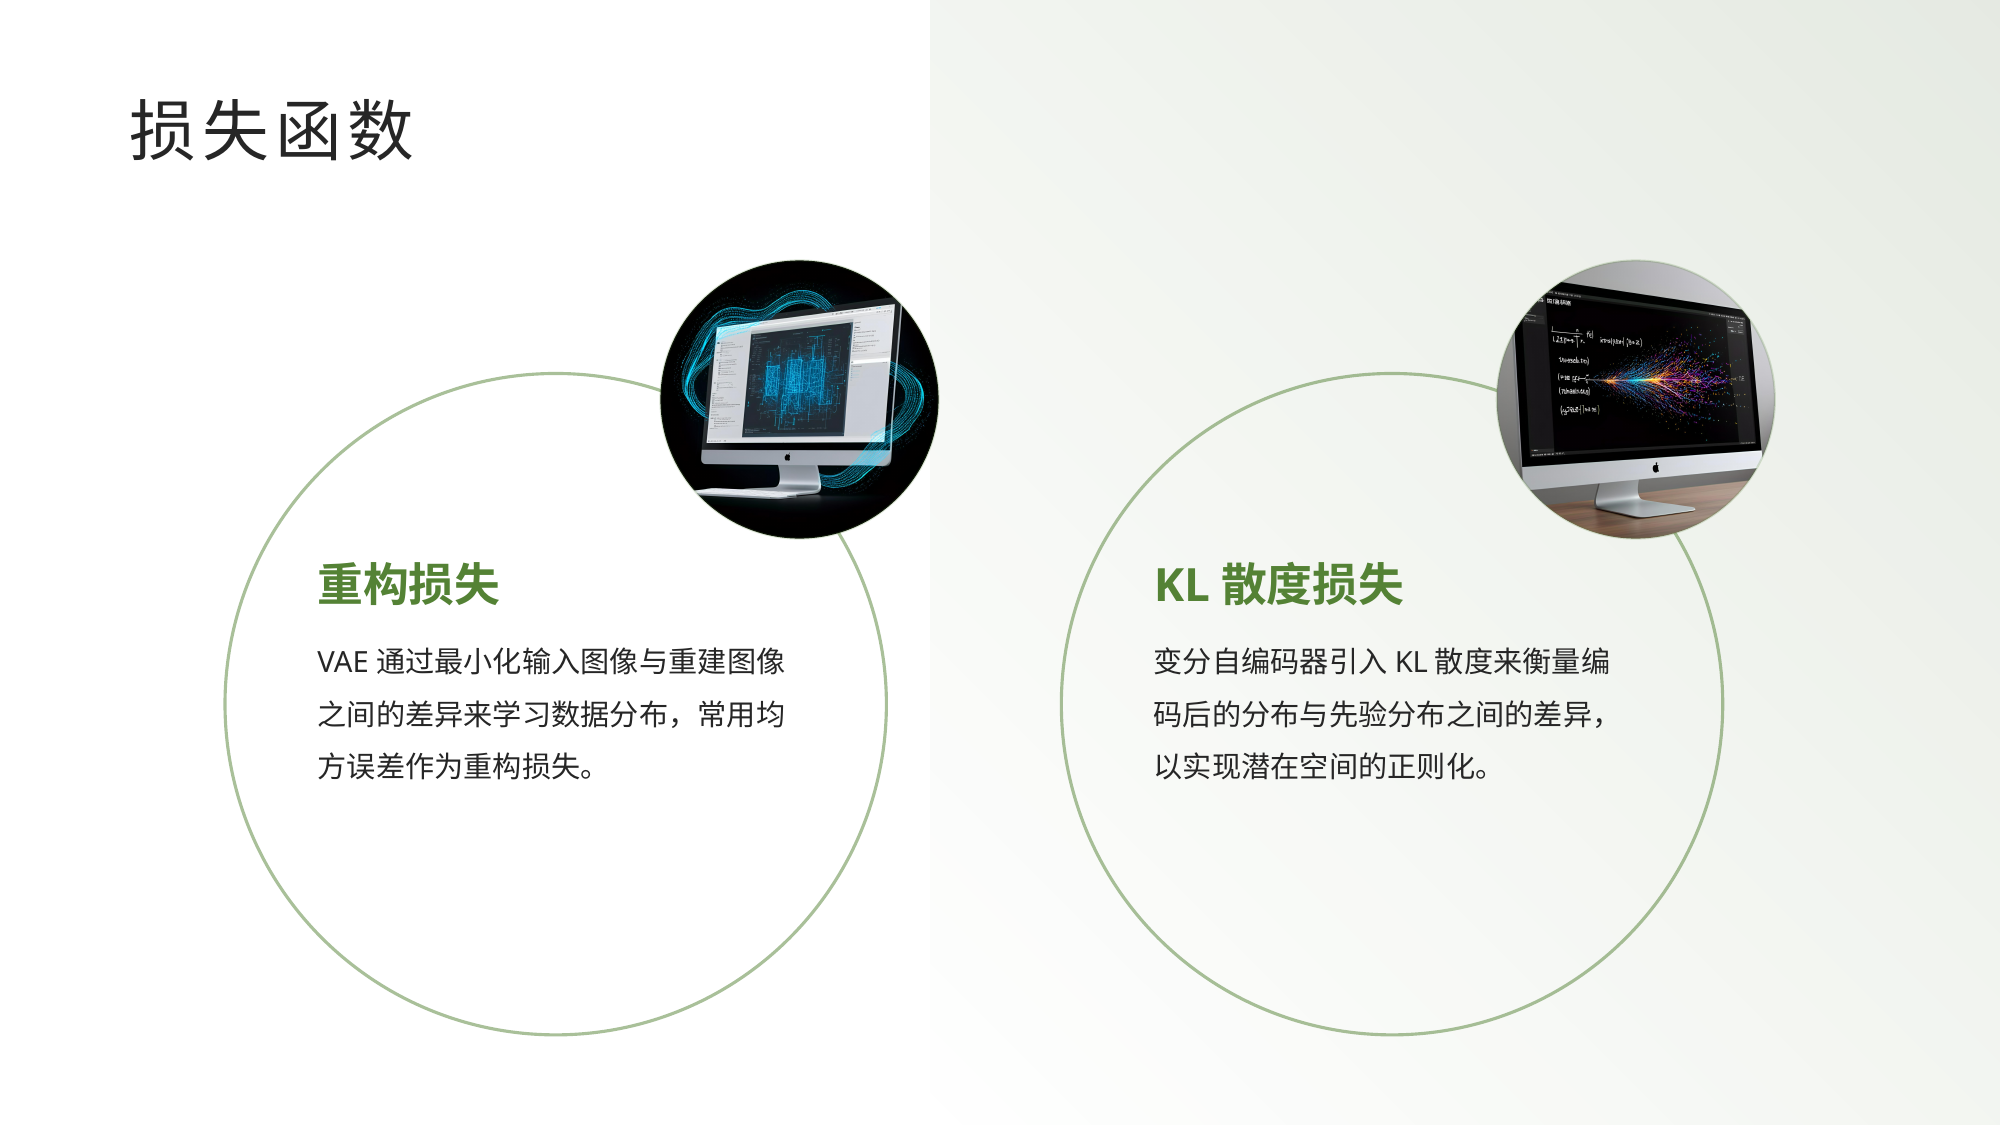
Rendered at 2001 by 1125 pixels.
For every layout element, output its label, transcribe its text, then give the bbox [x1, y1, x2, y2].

picture [660, 260, 939, 539]
text_box [1060, 372, 1724, 1036]
picture [1496, 260, 1775, 539]
title 损失函数 [114, 59, 1886, 178]
text_box VAE通过最小化输入图像与重建图像之间的差异来学习数据分布，常用均方误差作为重构损失。 [317, 626, 794, 885]
text_box 重构损失 [317, 549, 794, 611]
text_box 变分自编码器引入KL散度来衡量编码后的分布与先验分布之间的差异，以实现潜在空间的正则化。 [1153, 626, 1631, 885]
text_box KL散度损失 [1153, 549, 1631, 611]
text_box [223, 372, 888, 1036]
